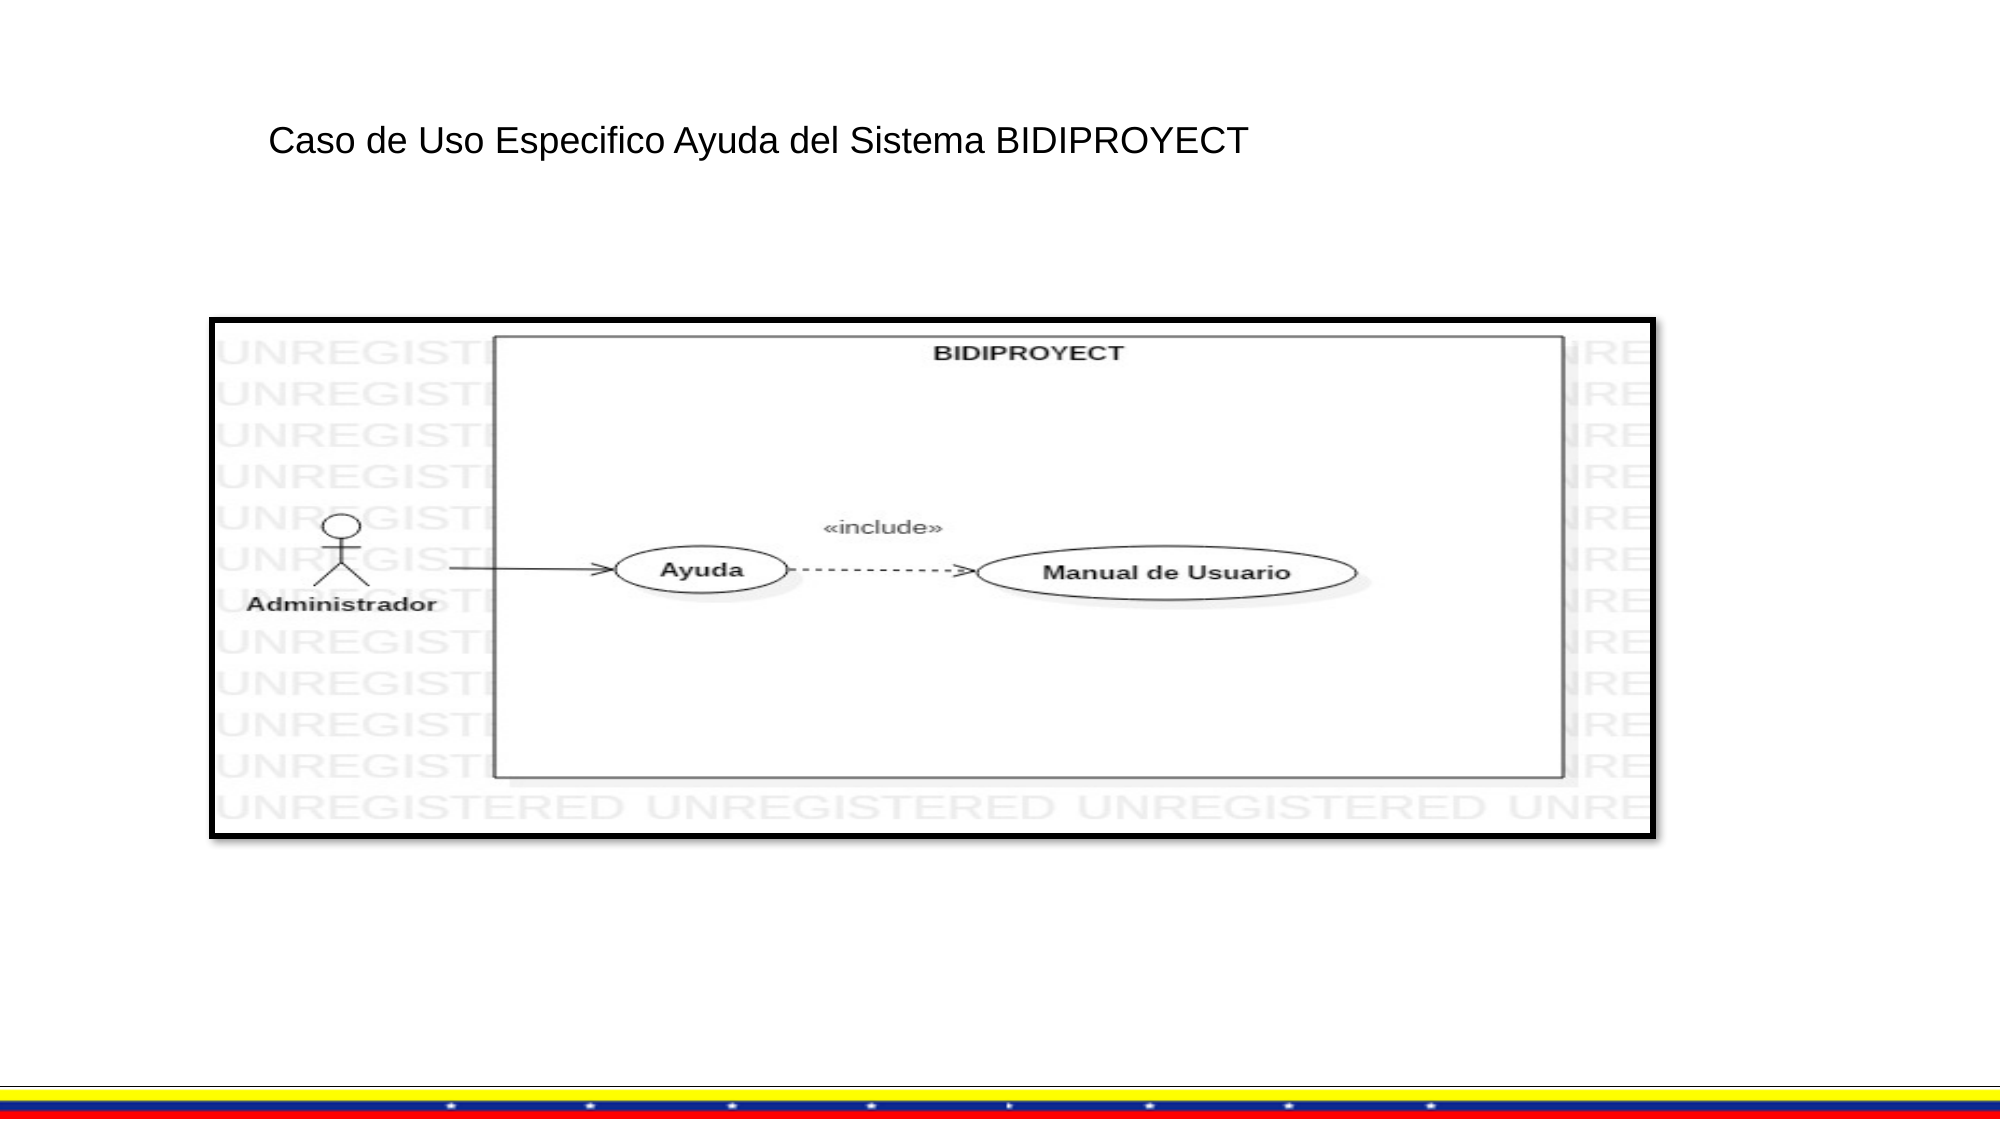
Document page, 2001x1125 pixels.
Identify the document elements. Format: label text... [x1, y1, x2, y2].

text_box Caso de Uso Especifico Ayuda del Sistema BIDIPROYECT [253, 102, 1265, 169]
picture [215, 323, 1650, 833]
picture [0, 1087, 2000, 1125]
